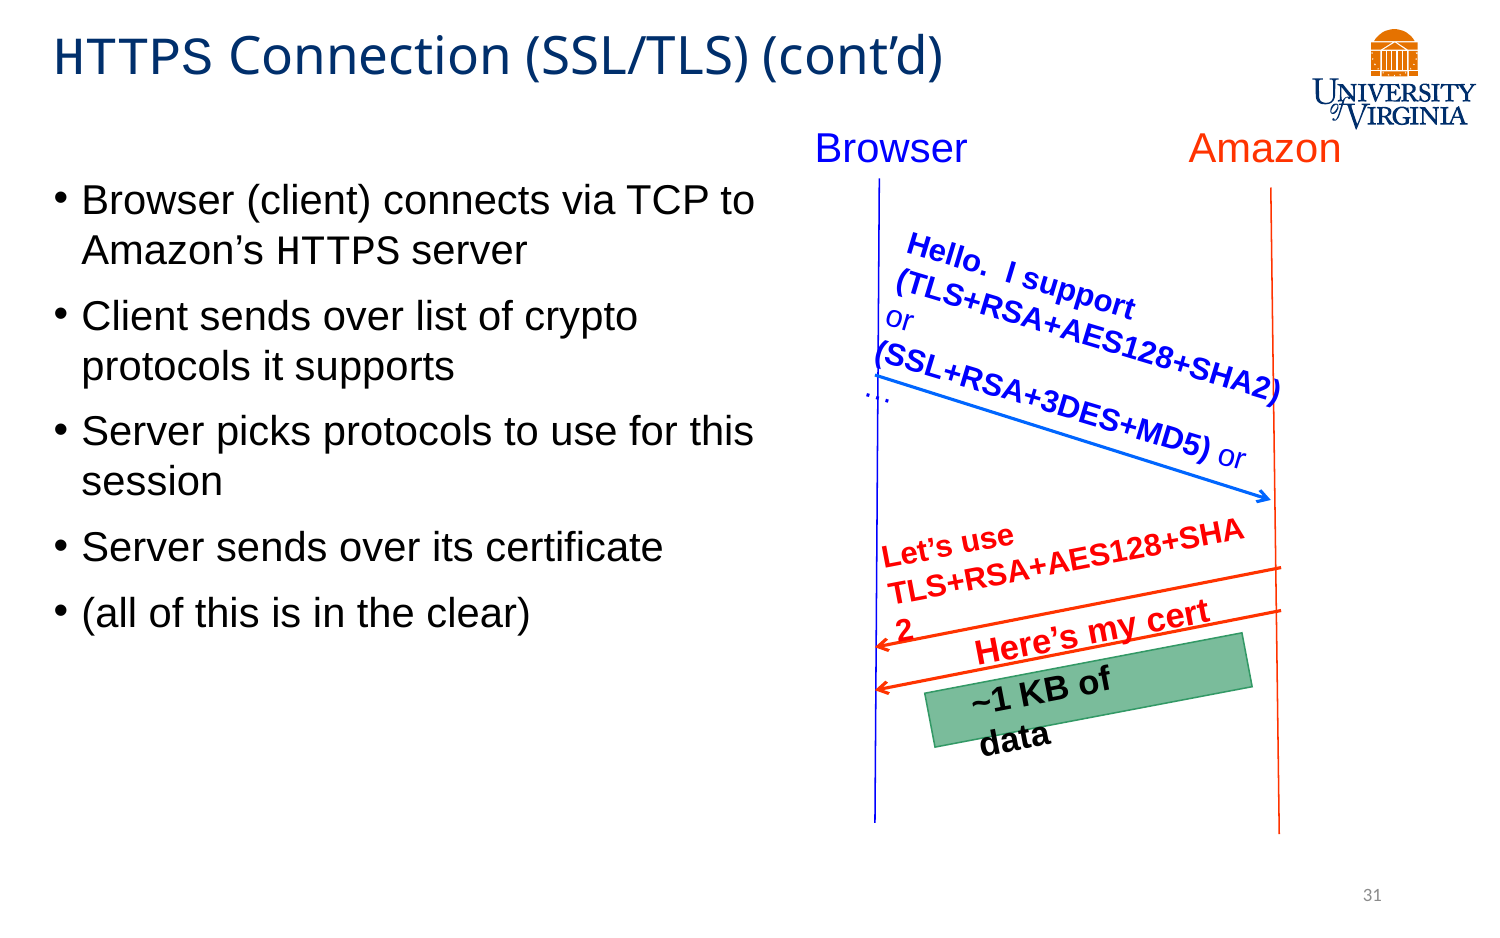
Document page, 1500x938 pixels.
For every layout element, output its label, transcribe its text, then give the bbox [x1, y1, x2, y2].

slide_number 31 [1059, 868, 1397, 919]
title HTTPS Connection (SSL/TLS) (cont’d) [38, 20, 1334, 94]
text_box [870, 493, 1282, 648]
list Browser (client) connects via TCP to Amazon’s HTTPS server Client sends over list of crypto protocols it supports Server picks protocols to use for this session Server sends over its certificate (all of this is in the clear) [38, 164, 799, 813]
text_box Amazon [1173, 113, 1357, 179]
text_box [874, 599, 1282, 690]
text_box Browser [799, 113, 983, 179]
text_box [863, 270, 1314, 500]
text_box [927, 652, 1250, 752]
